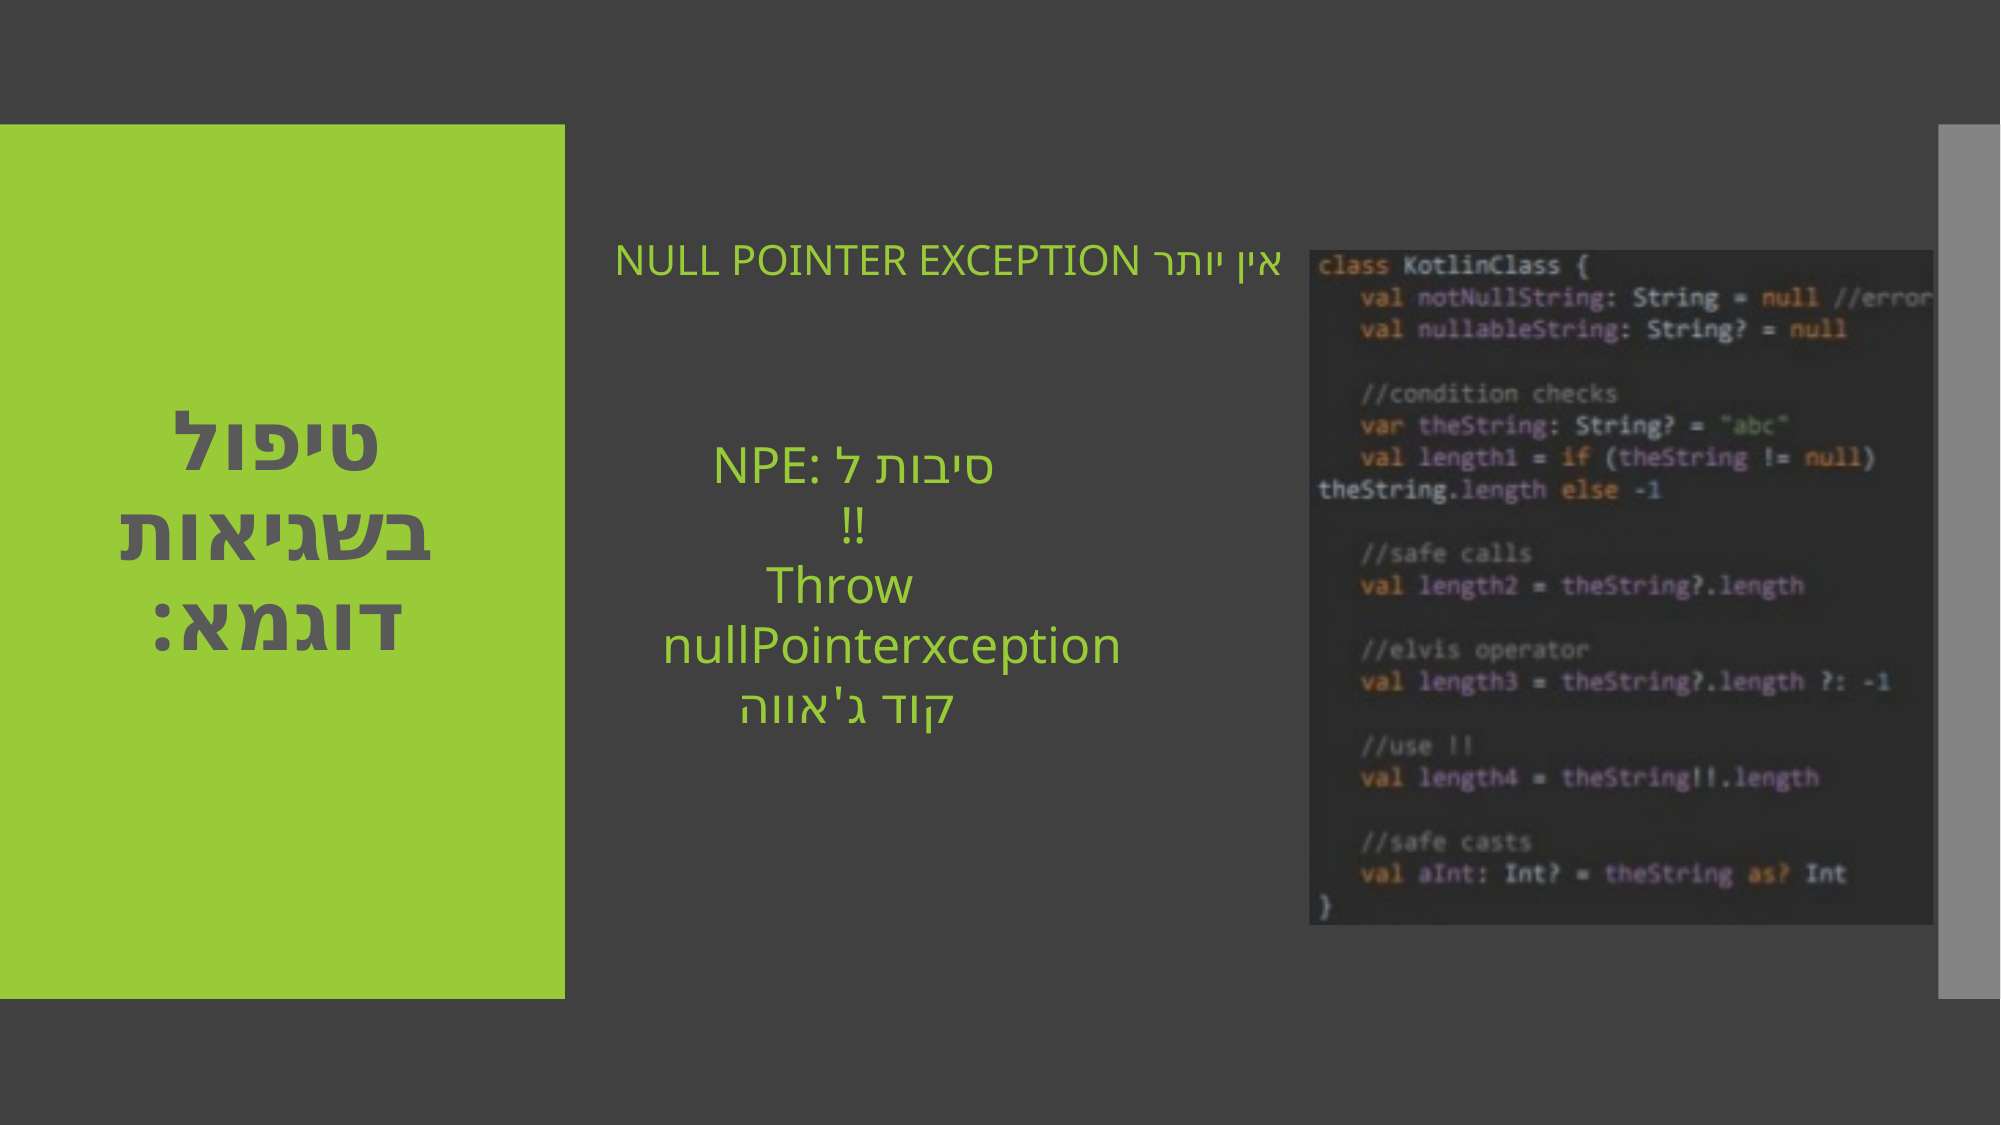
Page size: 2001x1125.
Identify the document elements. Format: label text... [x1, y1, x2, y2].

text_box אין יותר NULL POINTER EXCEPTION סיבות ל NPE: !! Throw nullPointerxception קוד ג'אווה [397, 226, 1310, 801]
picture [1309, 250, 1934, 925]
title טיפול בשגיאות דוגמא: [62, 400, 397, 666]
